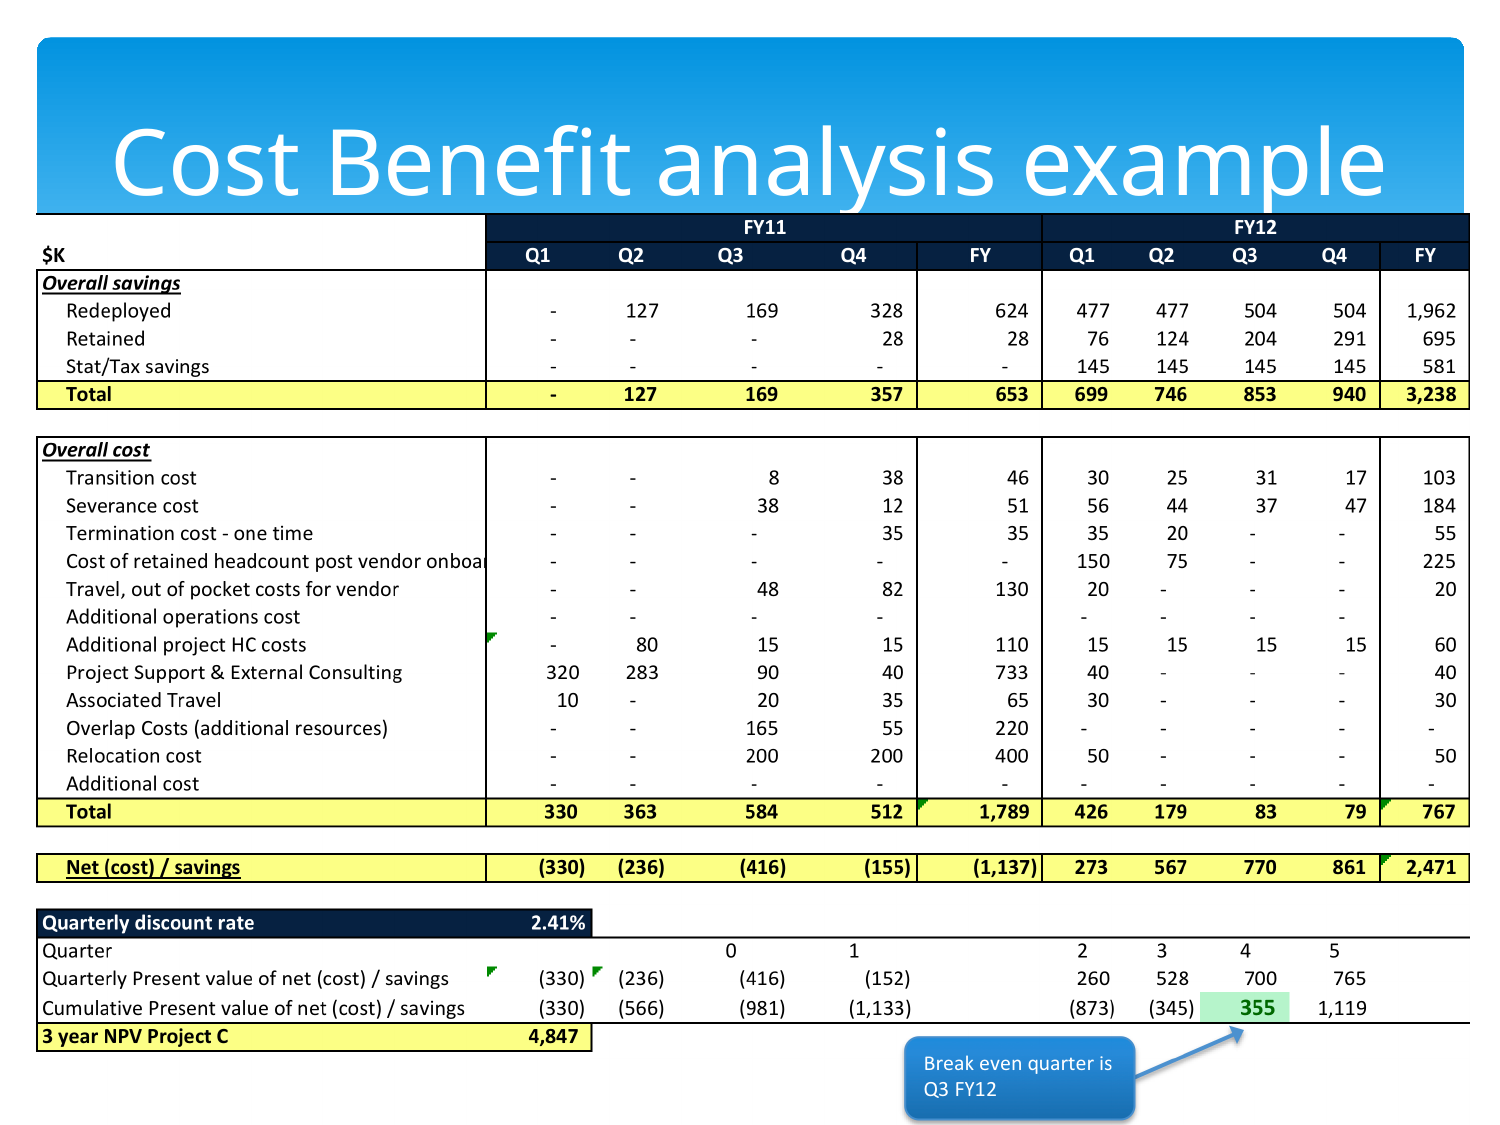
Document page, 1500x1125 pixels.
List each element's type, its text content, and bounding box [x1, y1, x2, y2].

picture [36, 212, 1470, 1125]
title Cost Benefit analysis example [75, 55, 1425, 210]
